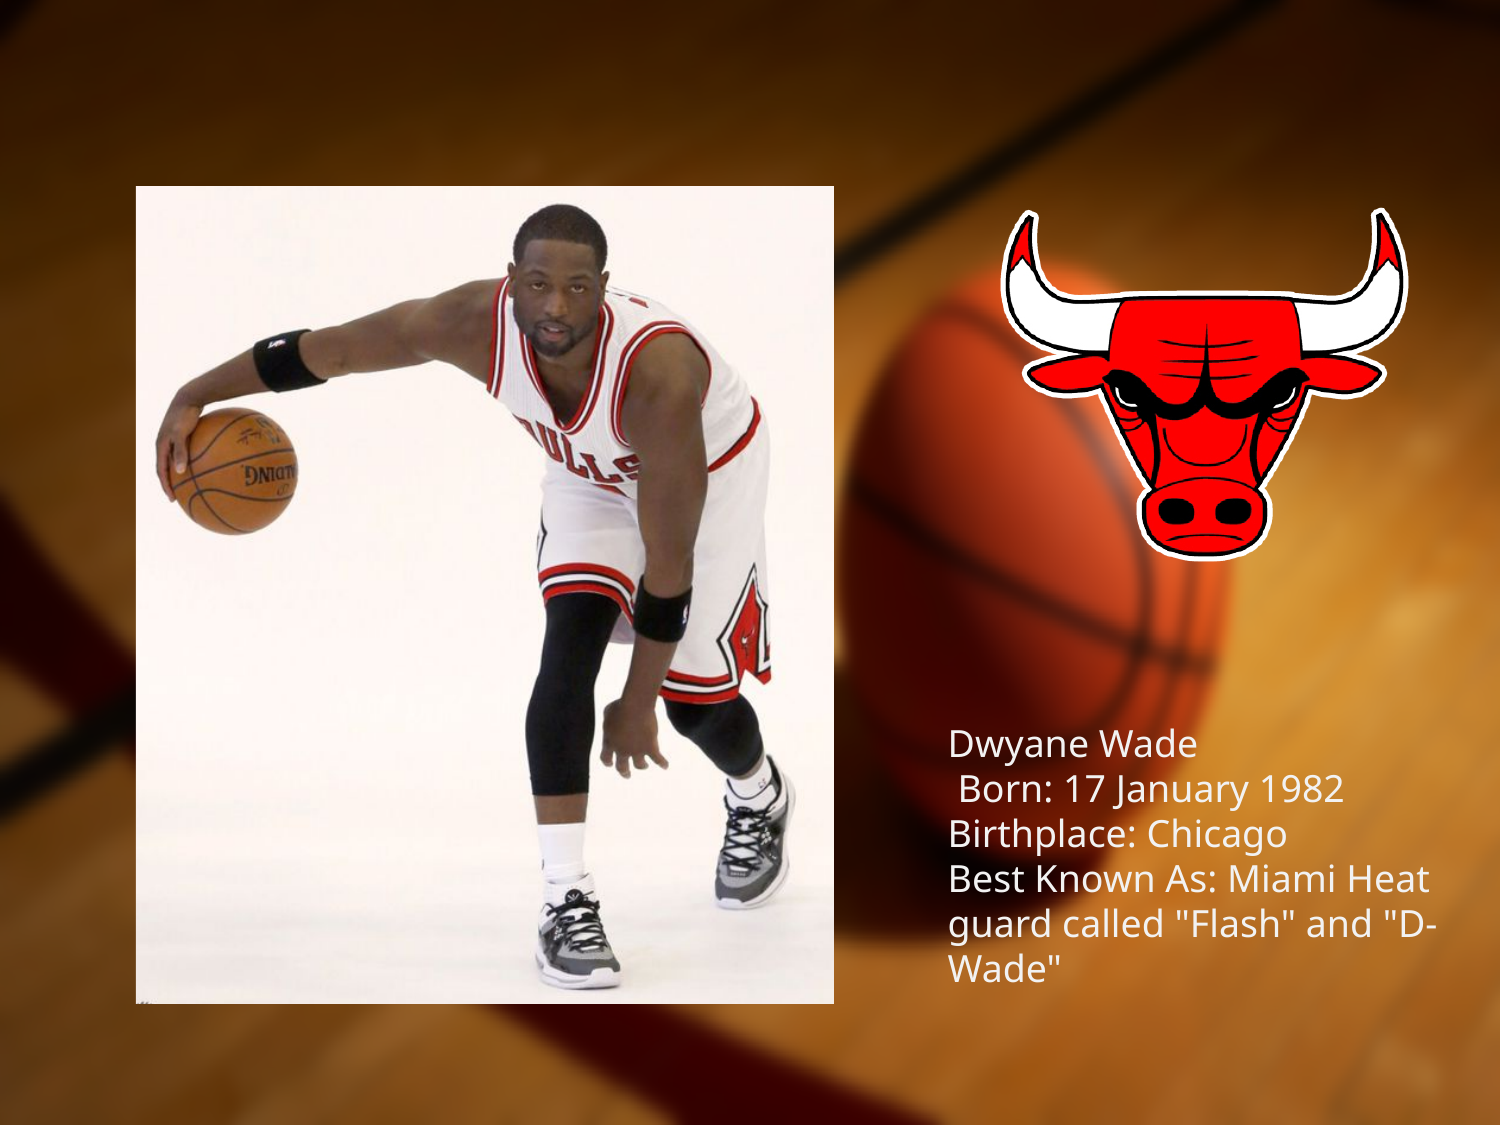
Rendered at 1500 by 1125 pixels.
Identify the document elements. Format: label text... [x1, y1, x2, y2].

text_box Dwyane Wade Born: 17 January 1982 Birthplace: Chicago Best Known As: Miami Heat guard called "Flash" and "D-Wade" [933, 829, 1500, 998]
picture [0, 0, 1500, 1125]
